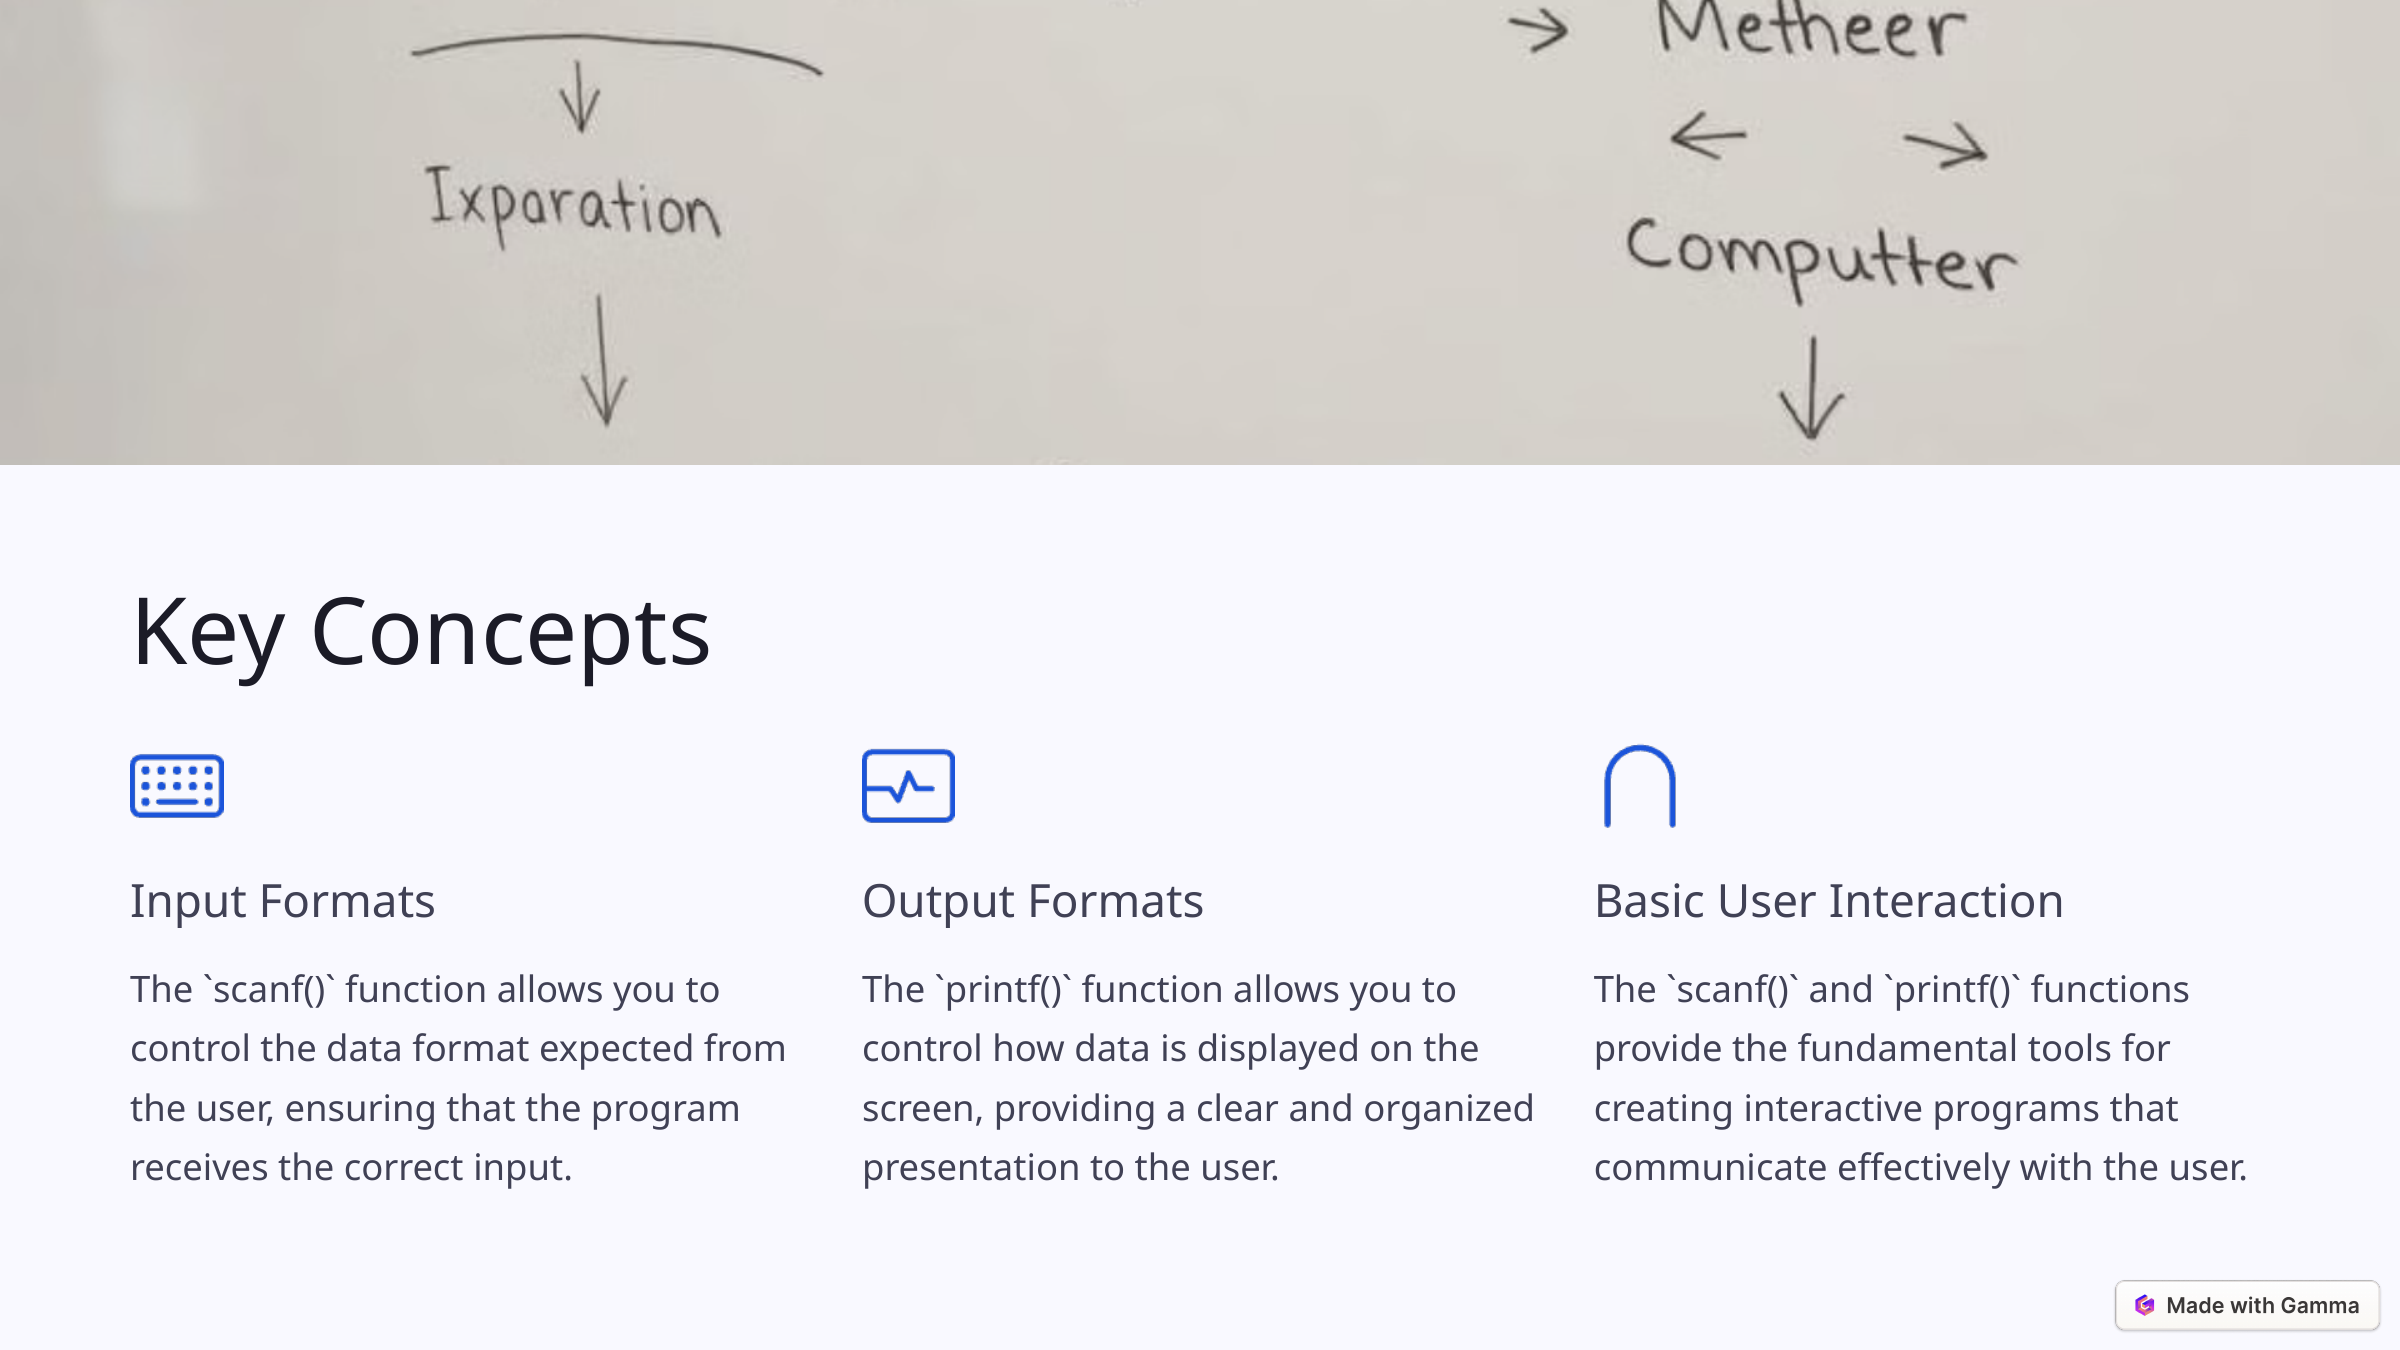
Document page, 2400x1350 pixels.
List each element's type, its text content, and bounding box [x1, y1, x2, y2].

picture [1593, 739, 1687, 833]
text_box Key Concepts [130, 567, 1061, 684]
text_box The `scanf()` function allows you to control the data format expected from the user, ensuring that the program receives the correct input. [130, 950, 807, 1189]
text_box The `printf()` function allows you to control how data is displayed on the screen, providing a clear and organized presentation to the user. [862, 950, 1538, 1189]
picture [861, 739, 956, 833]
text_box Input Formats [130, 869, 596, 928]
picture [0, 0, 2400, 466]
text_box Output Formats [861, 869, 1328, 928]
text_box Basic User Interaction [1593, 869, 2097, 928]
picture [2106, 1271, 2389, 1339]
text_box The `scanf()` and `printf()` functions provide the fundamental tools for creating interactive programs that communicate effectively with the user. [1593, 950, 2270, 1248]
picture [130, 739, 224, 833]
